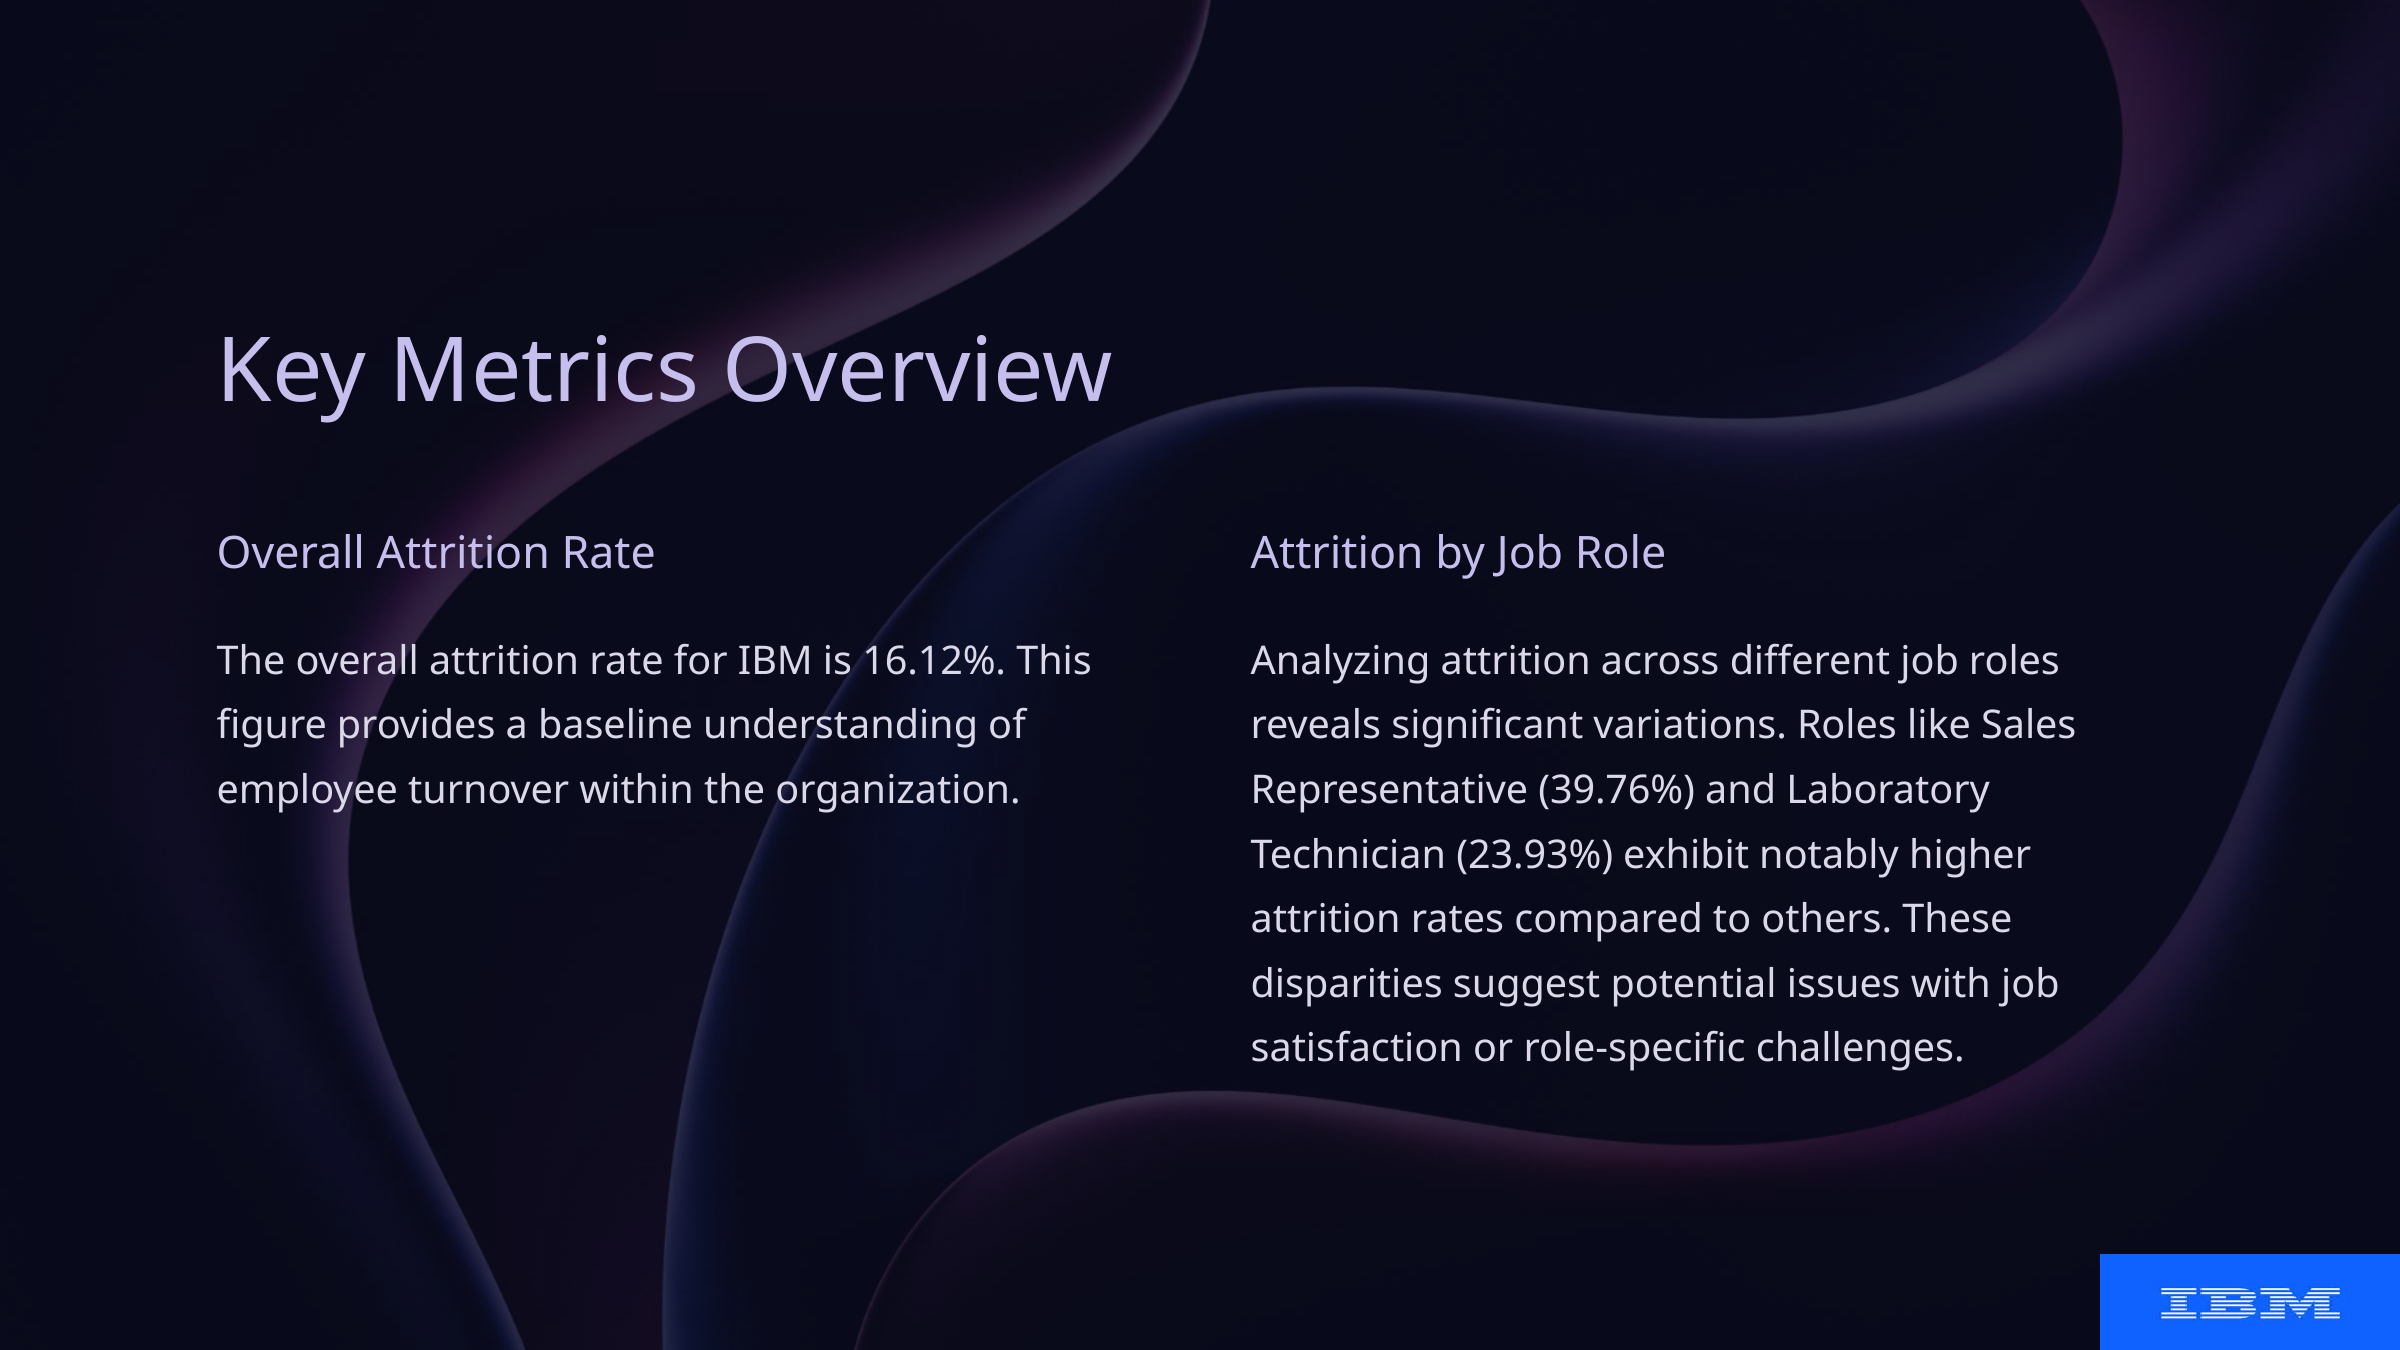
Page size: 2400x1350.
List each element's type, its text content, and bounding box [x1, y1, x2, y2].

text_box Attrition by Job Role [1250, 520, 1704, 578]
picture [2099, 1254, 2400, 1350]
text_box Analyzing attrition across different job roles reveals significant variations. Roles like Sales Representative (39.76%) and Laboratory Technician (23.93%) exhibit notably higher attrition rates compared to others. These disparities suggest potential issues with job satisfaction or role-specific challenges. [1250, 617, 2185, 1007]
text_box The overall attrition rate for IBM is 16.12%. This figure provides a baseline understanding of employee turnover within the organization. [216, 617, 1151, 812]
text_box Key Metrics Overview [216, 307, 1183, 420]
text_box Overall Attrition Rate [216, 520, 679, 578]
